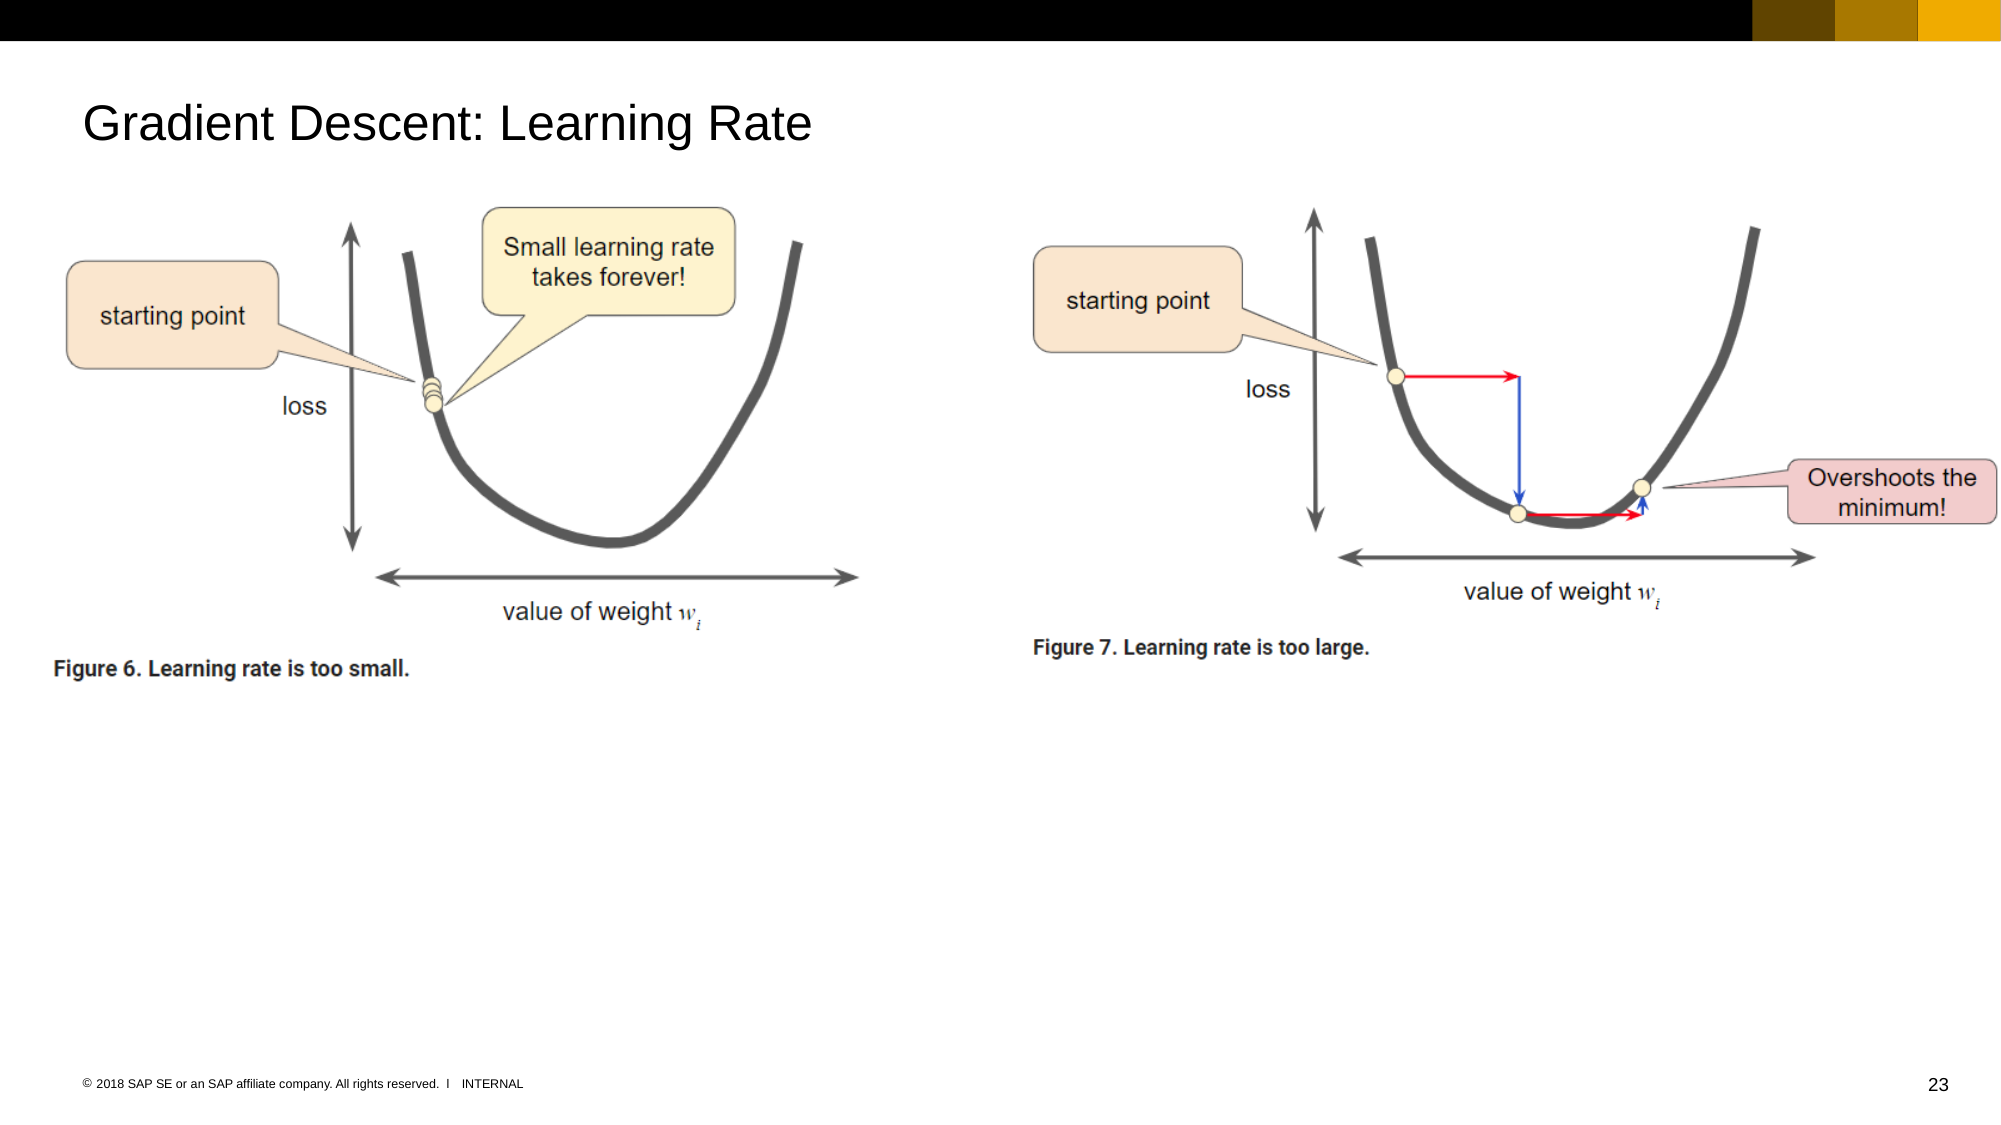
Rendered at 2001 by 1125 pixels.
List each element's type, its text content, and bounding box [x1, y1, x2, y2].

title Gradient Descent: Learning Rate [82, 90, 1918, 333]
picture [45, 187, 926, 694]
picture [1026, 187, 2001, 668]
